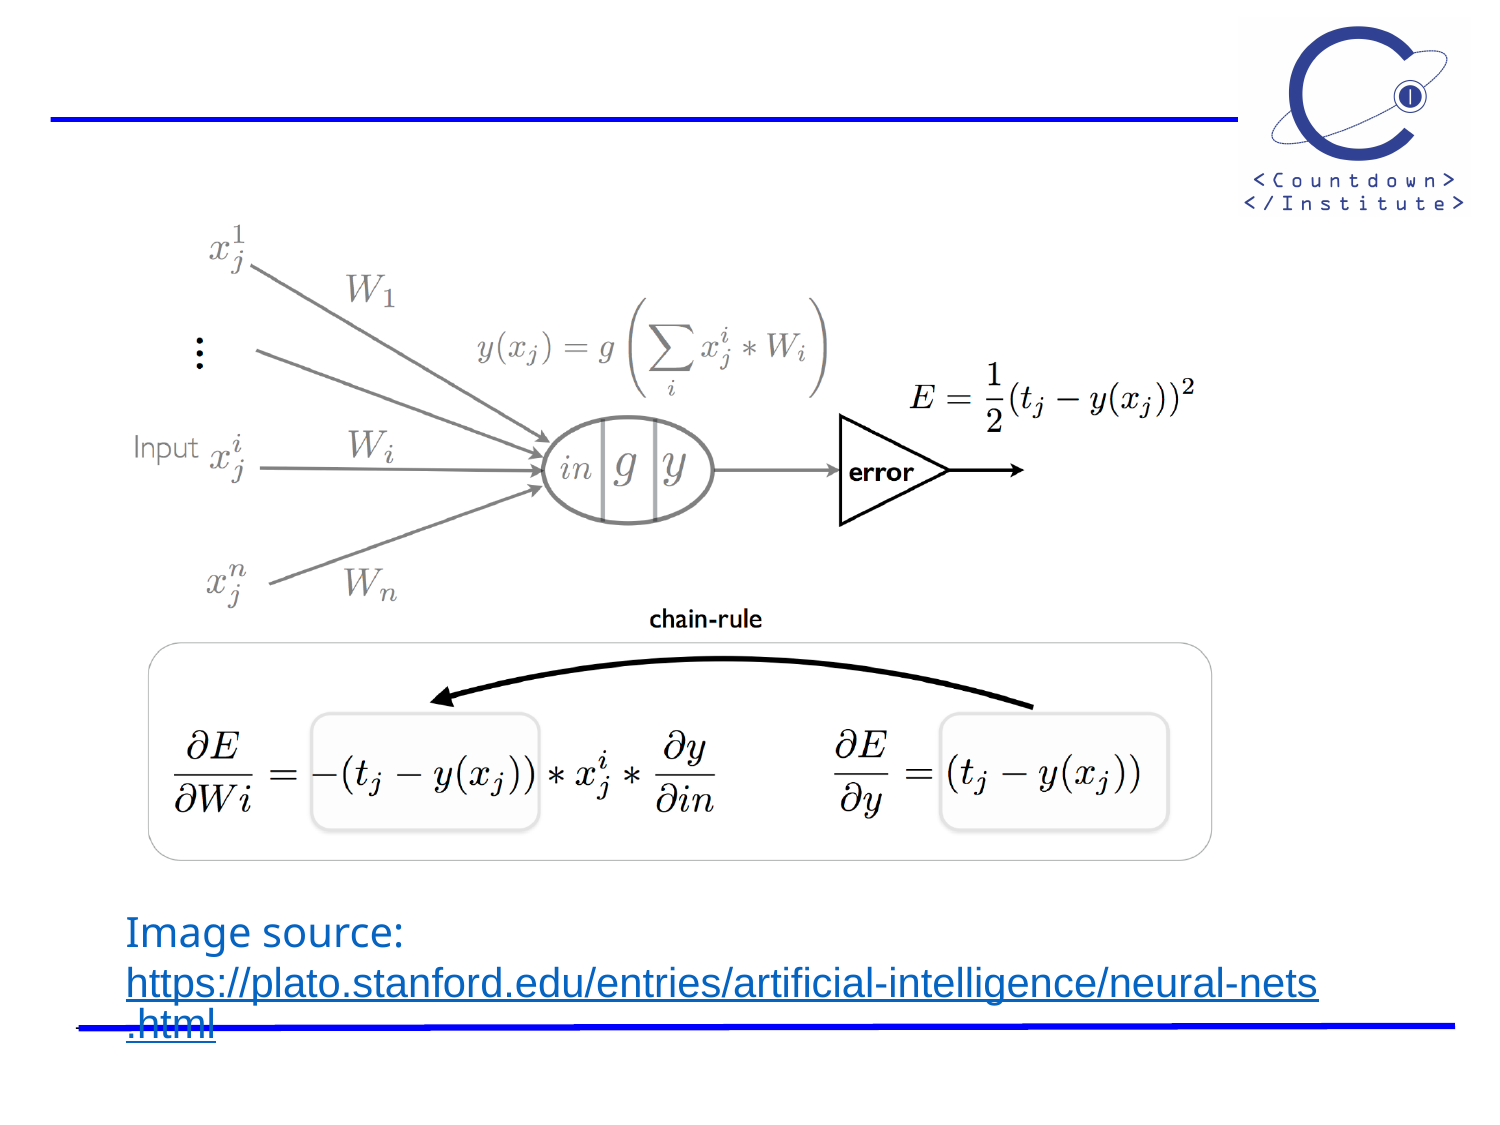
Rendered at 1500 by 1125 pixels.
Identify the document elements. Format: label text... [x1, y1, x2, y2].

text_box Image source:https://plato.stanford.edu/entries/artificial-intelligence/neural-nets.html [110, 897, 1343, 1013]
picture [123, 205, 1233, 876]
picture [1238, 17, 1471, 217]
